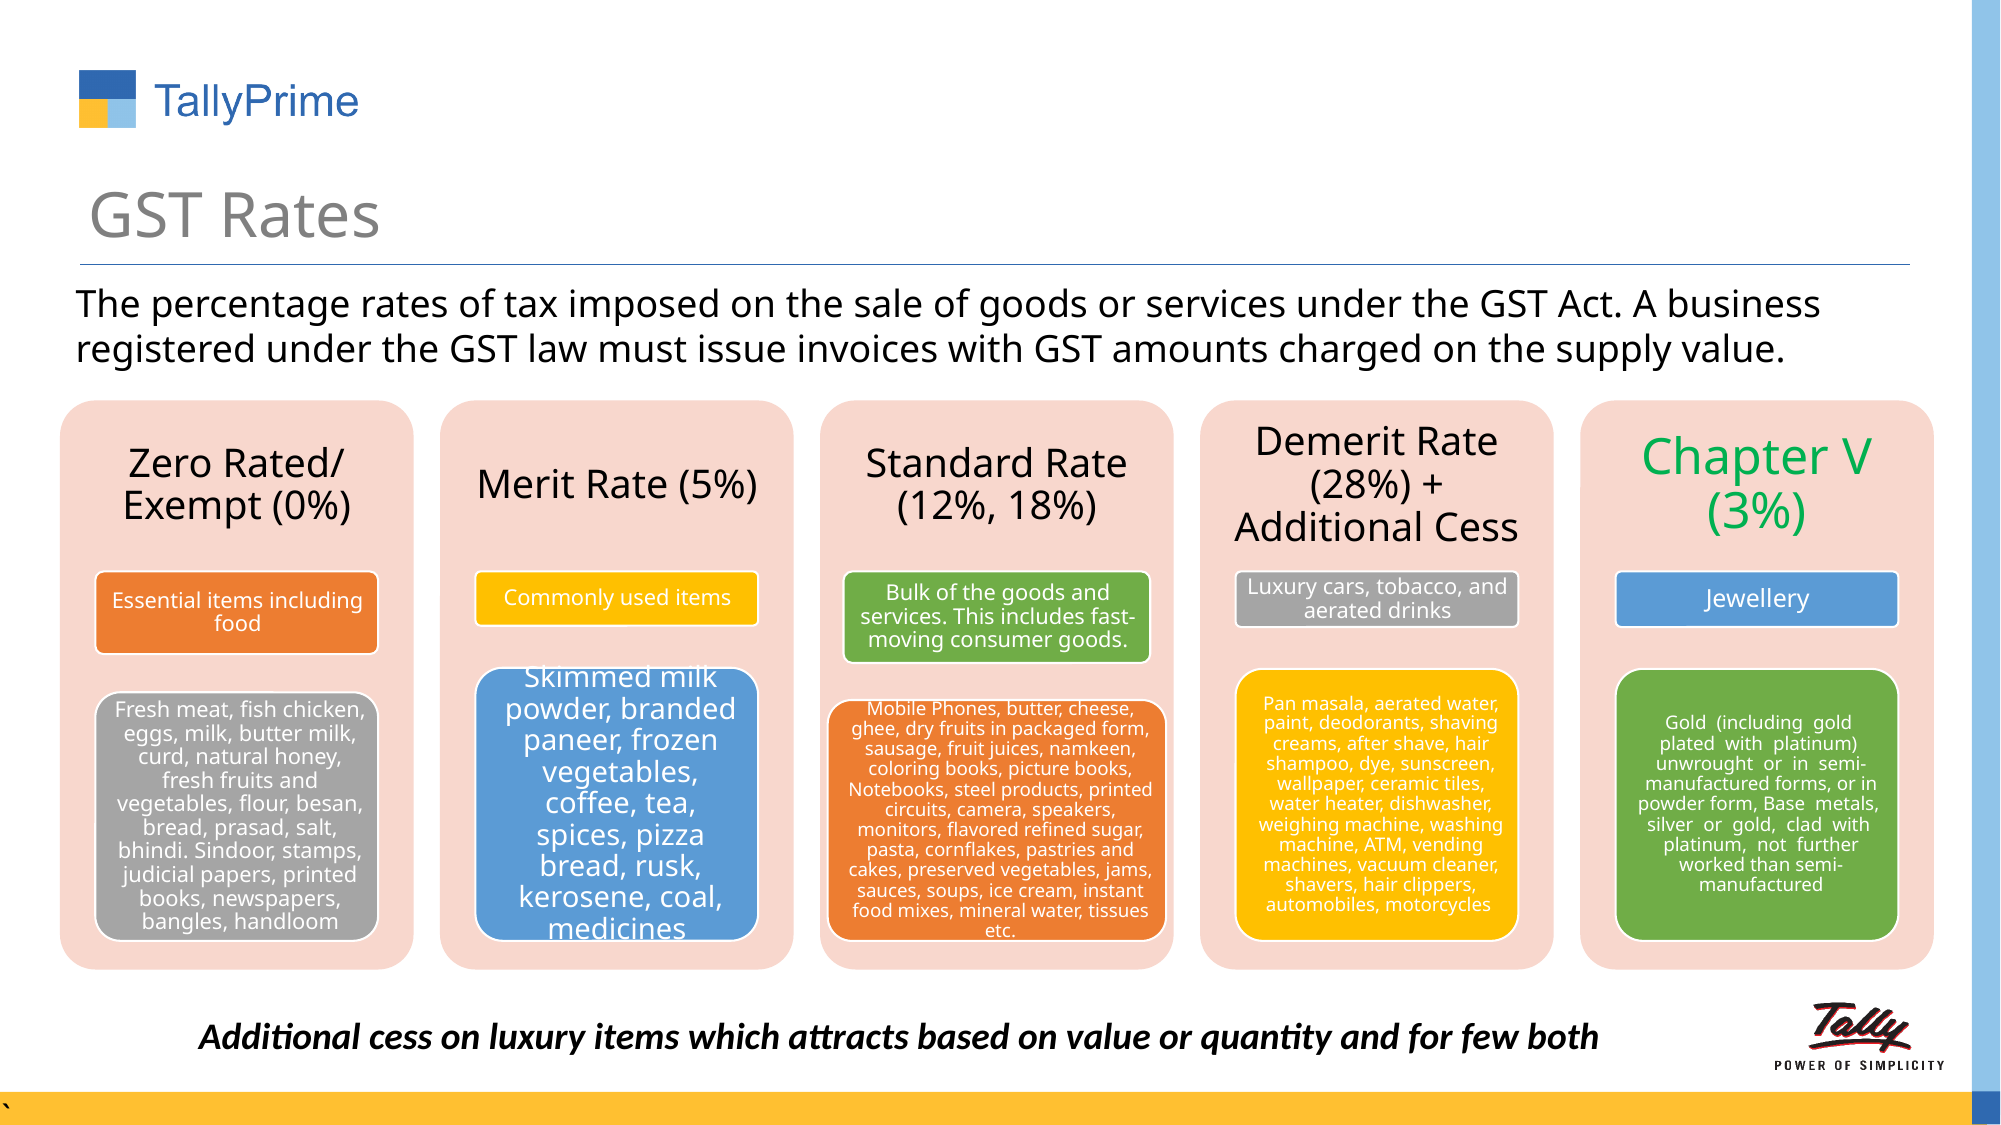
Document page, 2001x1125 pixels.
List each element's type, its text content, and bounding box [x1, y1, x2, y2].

picture [1758, 989, 1961, 1083]
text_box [58, 400, 1935, 970]
text_box The percentage rates of tax imposed on the sale of goods or services under the GST Act. A business registered under the GST law must issue invoices with GST amounts charged on the supply value. [60, 272, 1891, 378]
picture [79, 70, 358, 128]
text_box Additional cess on luxury items which attracts based on value or quantity and for few both [184, 1004, 1631, 1065]
title GST Rates [74, 176, 1904, 251]
